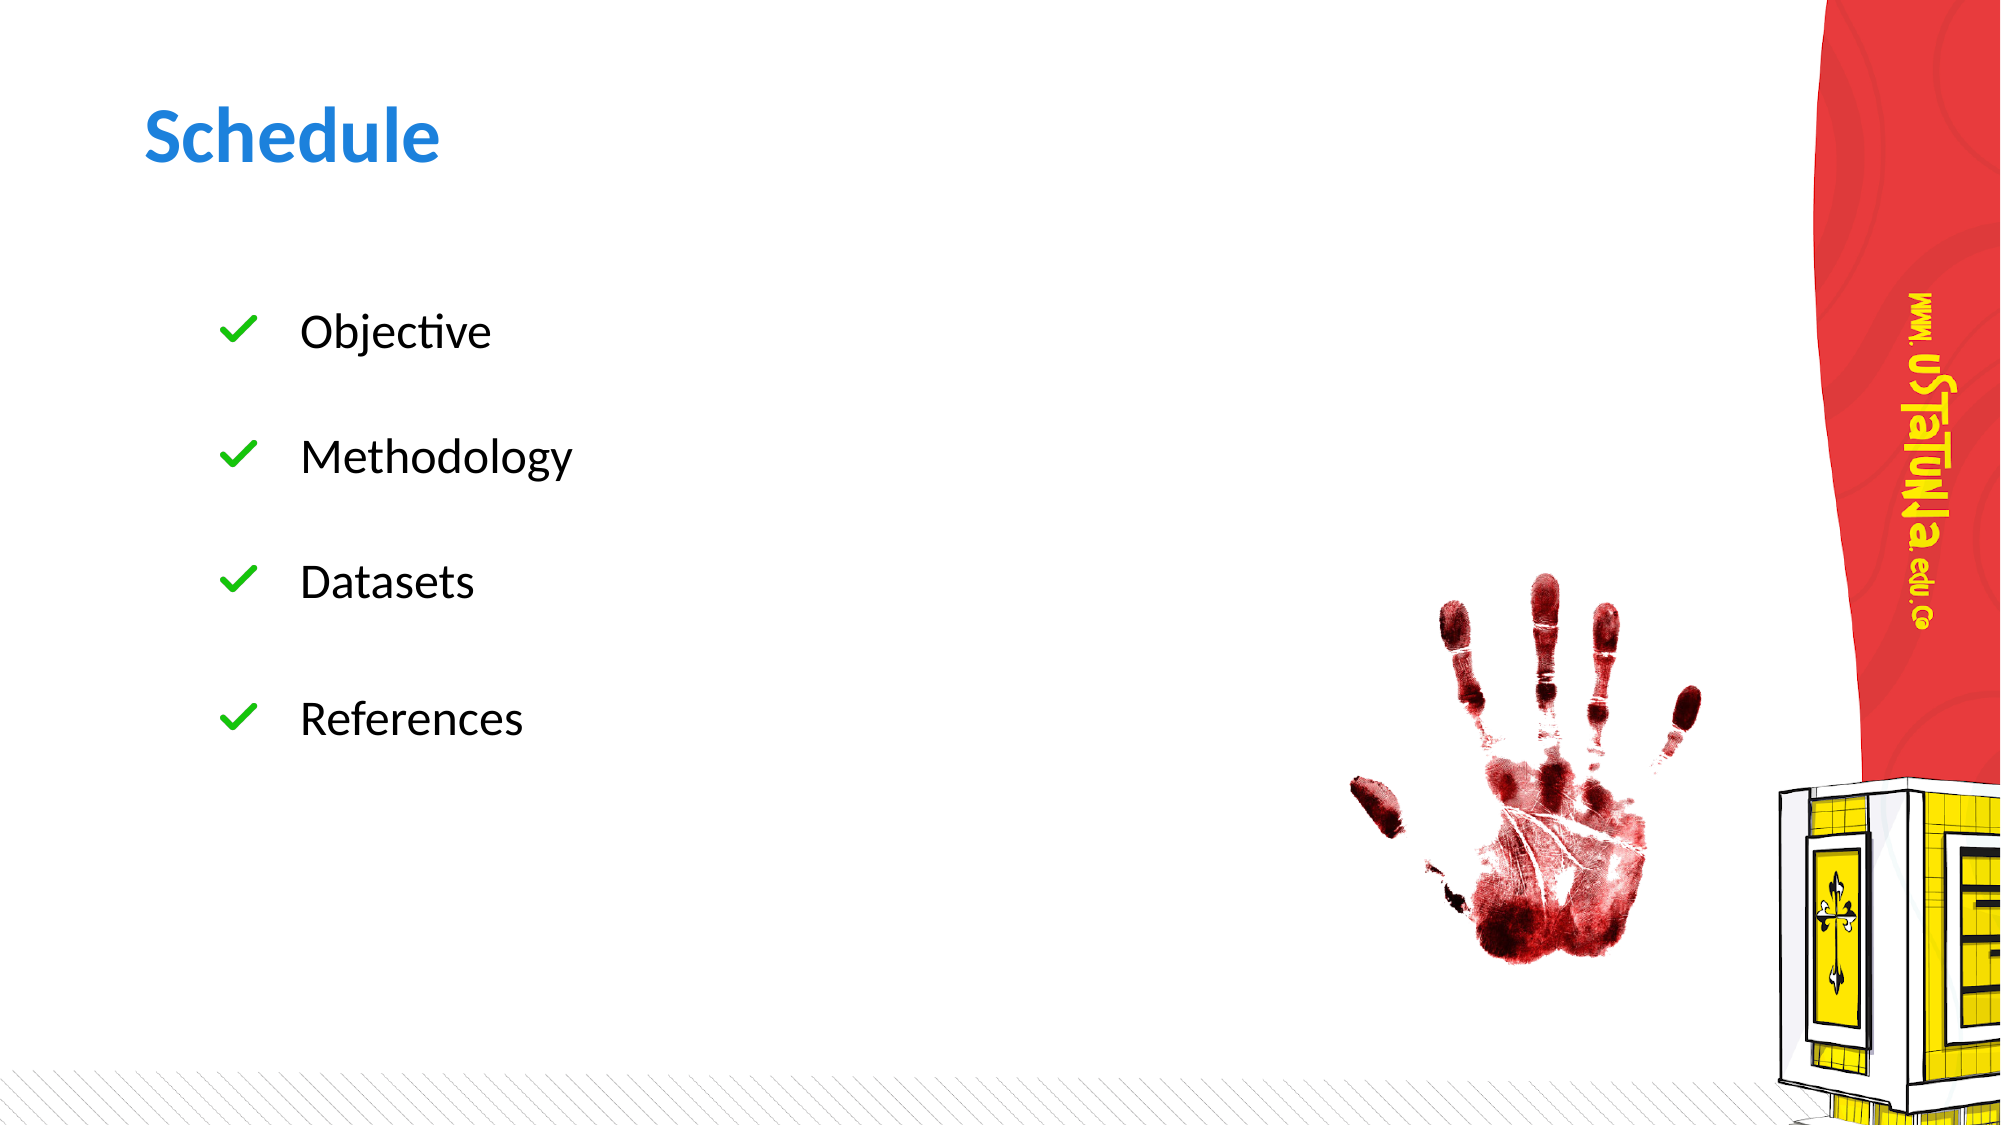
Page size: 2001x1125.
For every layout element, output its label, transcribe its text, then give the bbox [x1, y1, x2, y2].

text_box Objective [285, 283, 1349, 374]
text_box Methodology [285, 408, 1349, 499]
text_box Datasets [285, 533, 1349, 624]
text_box Schedule [133, 77, 1780, 185]
picture [0, 0, 2001, 1125]
text_box References [285, 670, 1342, 761]
